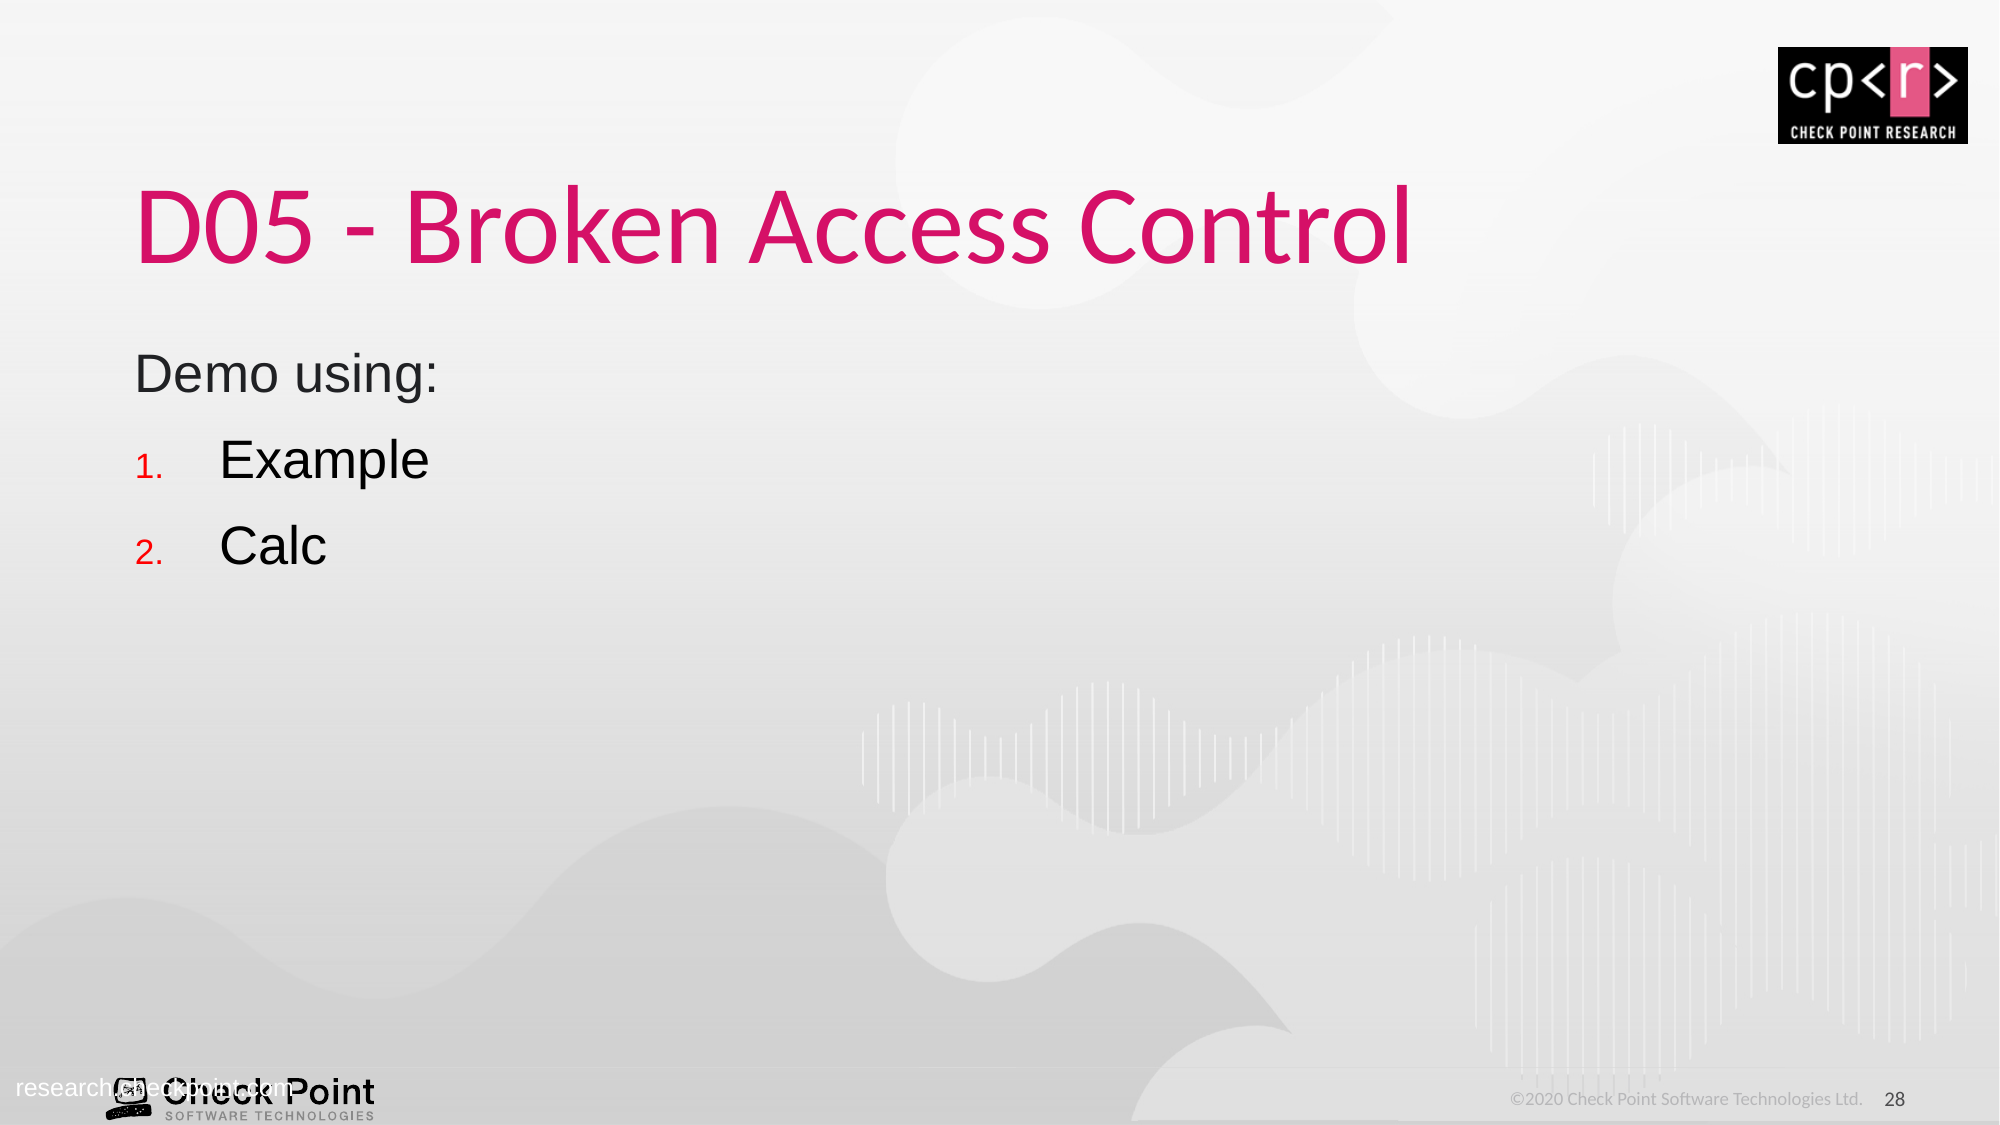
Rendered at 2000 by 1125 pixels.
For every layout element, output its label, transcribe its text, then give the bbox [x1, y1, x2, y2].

title D05 - Broken Access Control [119, 134, 1808, 251]
picture [315, 1089, 324, 1101]
text_box research.checkpoint.com [0, 1063, 310, 1109]
picture [0, 0, 2000, 1067]
text_box Demo using: Example Calc [119, 326, 1900, 670]
picture [0, 1068, 2000, 1125]
